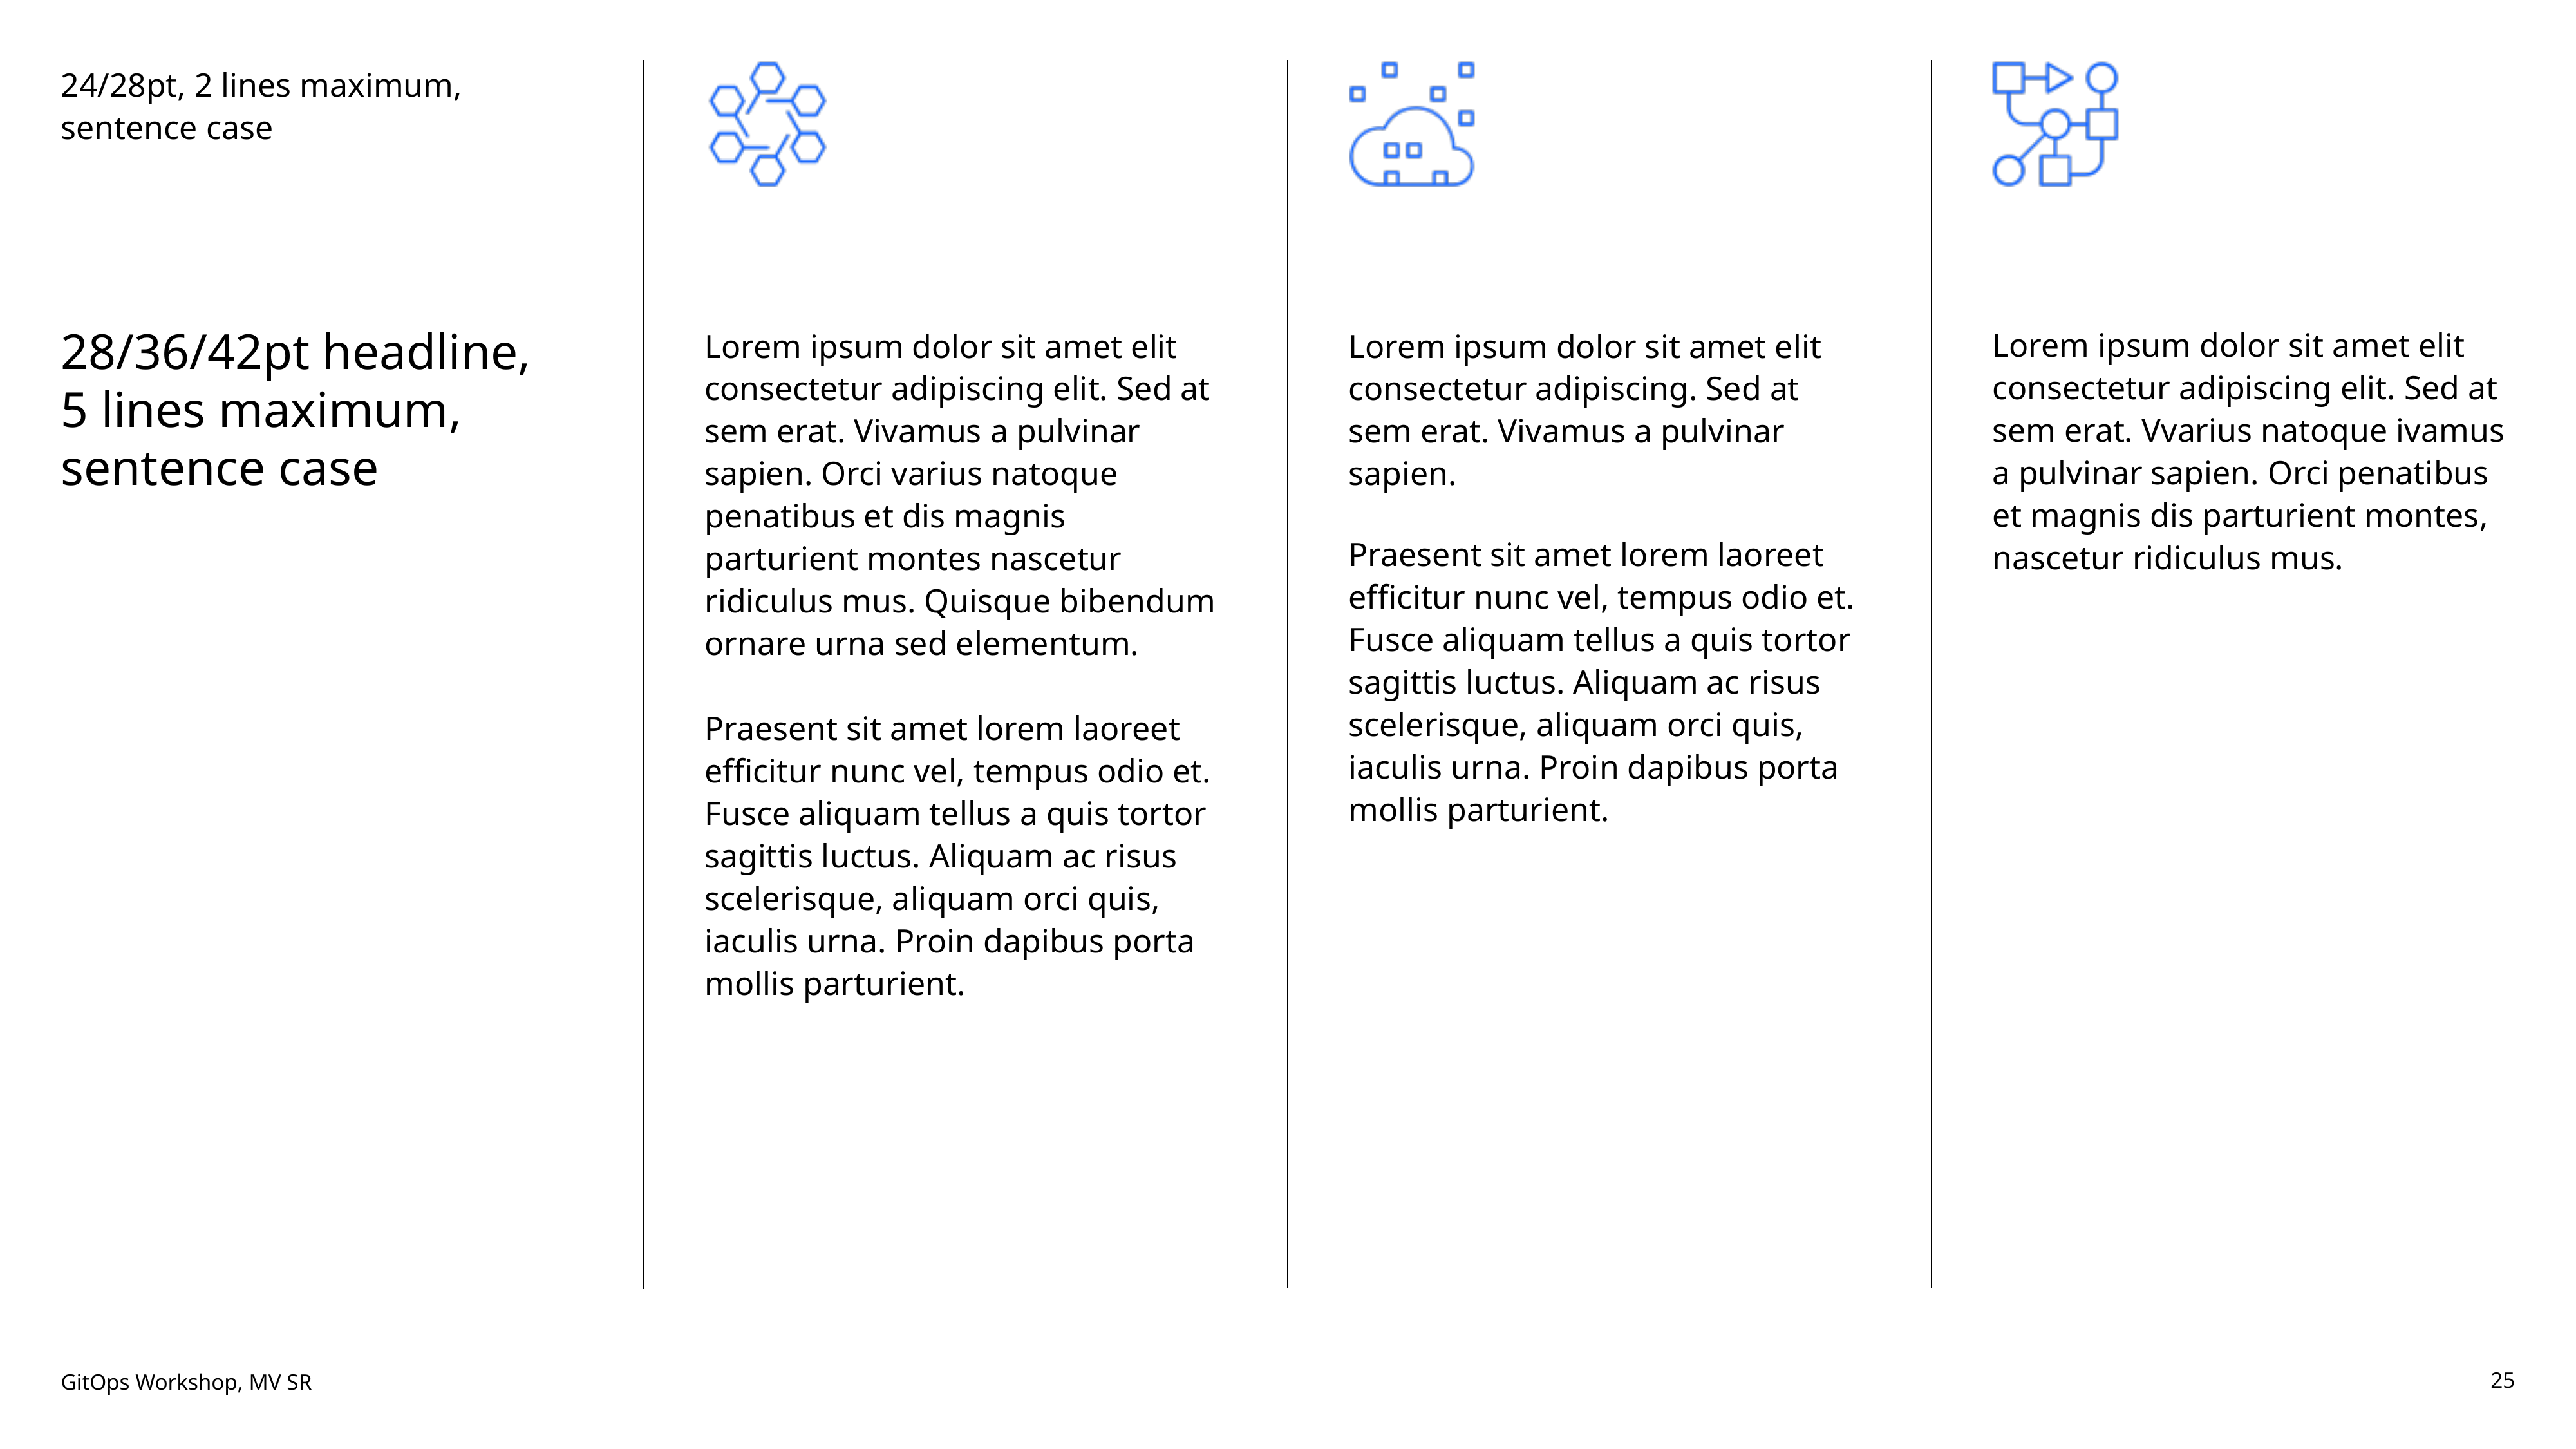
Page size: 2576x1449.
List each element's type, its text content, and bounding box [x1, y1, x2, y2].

footer GitOps Workshop, MV SR [61, 1354, 585, 1394]
list Lorem ipsum dolor sit amet elit consectetur adipiscing. Sed at sem erat. Vivamus a pulvinar sapien. Praesent sit amet lorem laoreet efficitur nunc vel, tempus odio et. Fusce aliquam tellus a quis tortor sagittis luctus. Aliquam ac risus scelerisque, aliquam orci quis, iaculis urna. Proin dapibus porta mollis parturient. [1348, 321, 1871, 1290]
picture [1348, 61, 1477, 190]
list Lorem ipsum dolor sit amet elit consectetur adipiscing elit. Sed at sem erat. Vivamus a pulvinar sapien. Orci varius natoque penatibus et dis magnis parturient montes nascetur ridiculus mus. Quisque bibendum ornare urna sed elementum. Praesent sit amet lorem laoreet efficitur nunc vel, tempus odio et. Fusce aliquam tellus a quis tortor sagittis luctus. Aliquam ac risus scelerisque, aliquam orci quis, iaculis urna. Proin dapibus porta mollis parturient. [704, 321, 1228, 1290]
slide_number 25 [2486, 1368, 2515, 1395]
list Lorem ipsum dolor sit amet elit consectetur adipiscing elit. Sed at sem erat. Vvarius natoque ivamus a pulvinar sapien. Orci penatibus et magnis dis parturient montes, nascetur ridiculus mus. [1991, 321, 2515, 1289]
title 24/28pt, 2 lines maximum, sentence case [60, 60, 584, 283]
list 28/36/42pt headline, 5 lines maximum, sentence case [60, 321, 583, 806]
picture [704, 61, 833, 190]
picture [1991, 61, 2121, 190]
